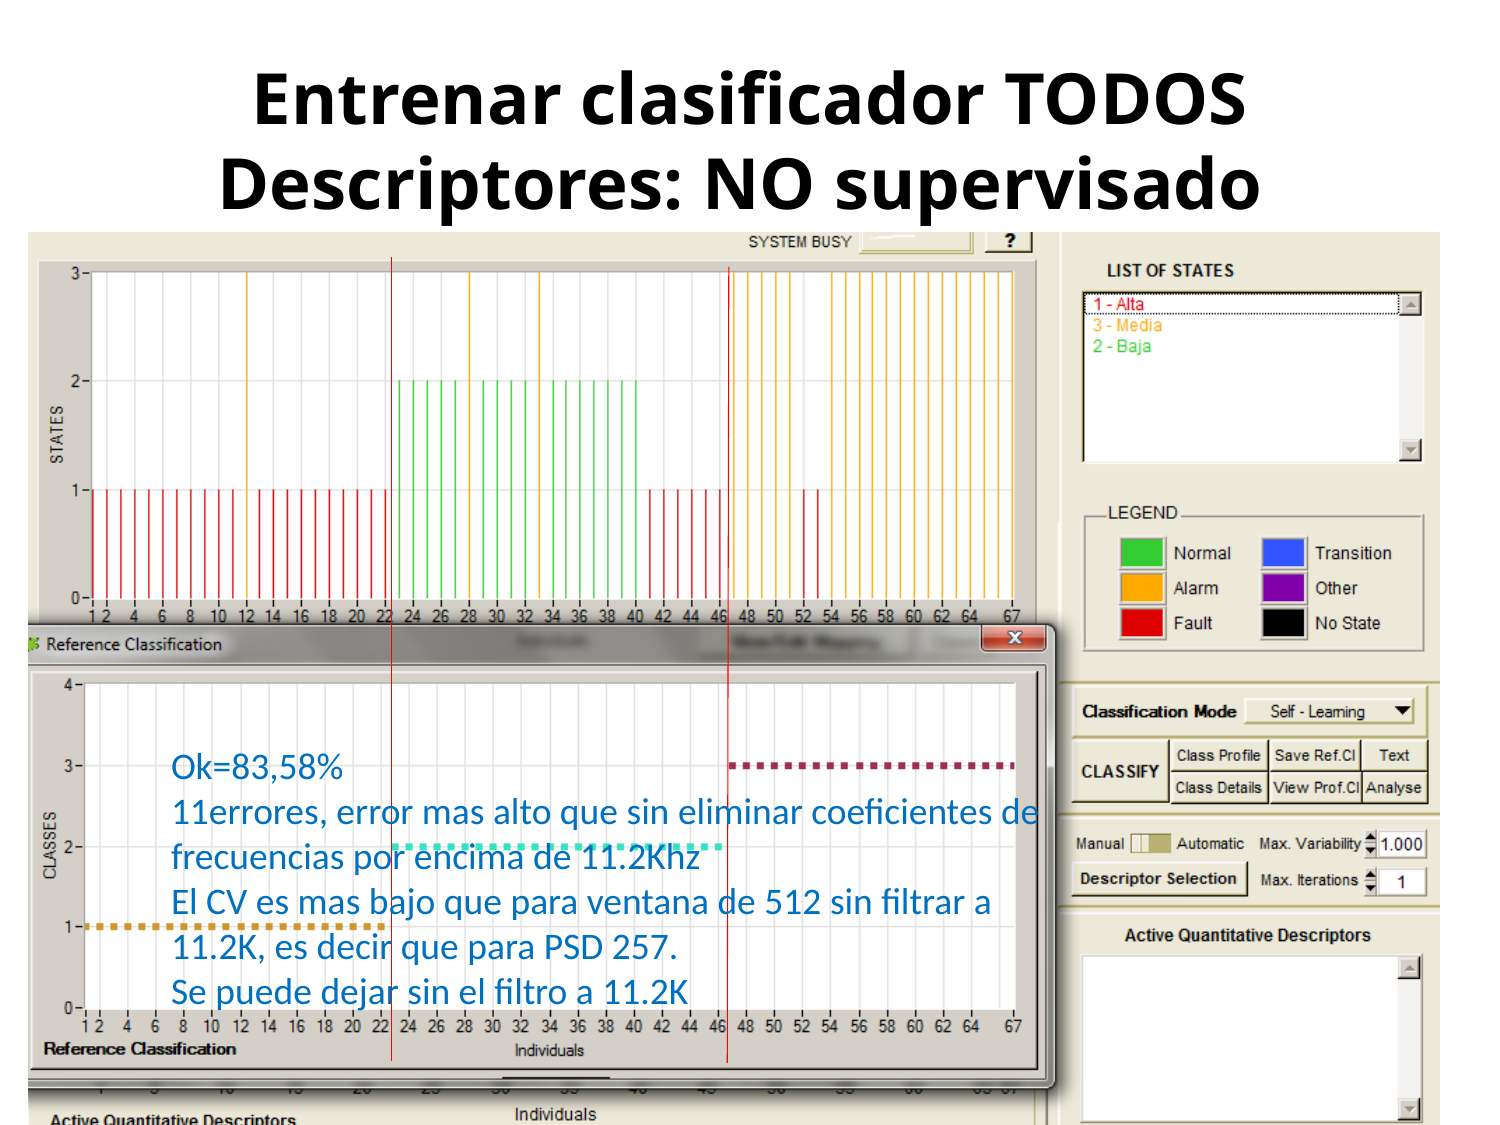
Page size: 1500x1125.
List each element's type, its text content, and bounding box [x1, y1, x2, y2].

text_box Entrenar clasificador TODOS Descriptores: NO supervisado [74, 45, 1425, 232]
picture [28, 232, 1440, 1125]
